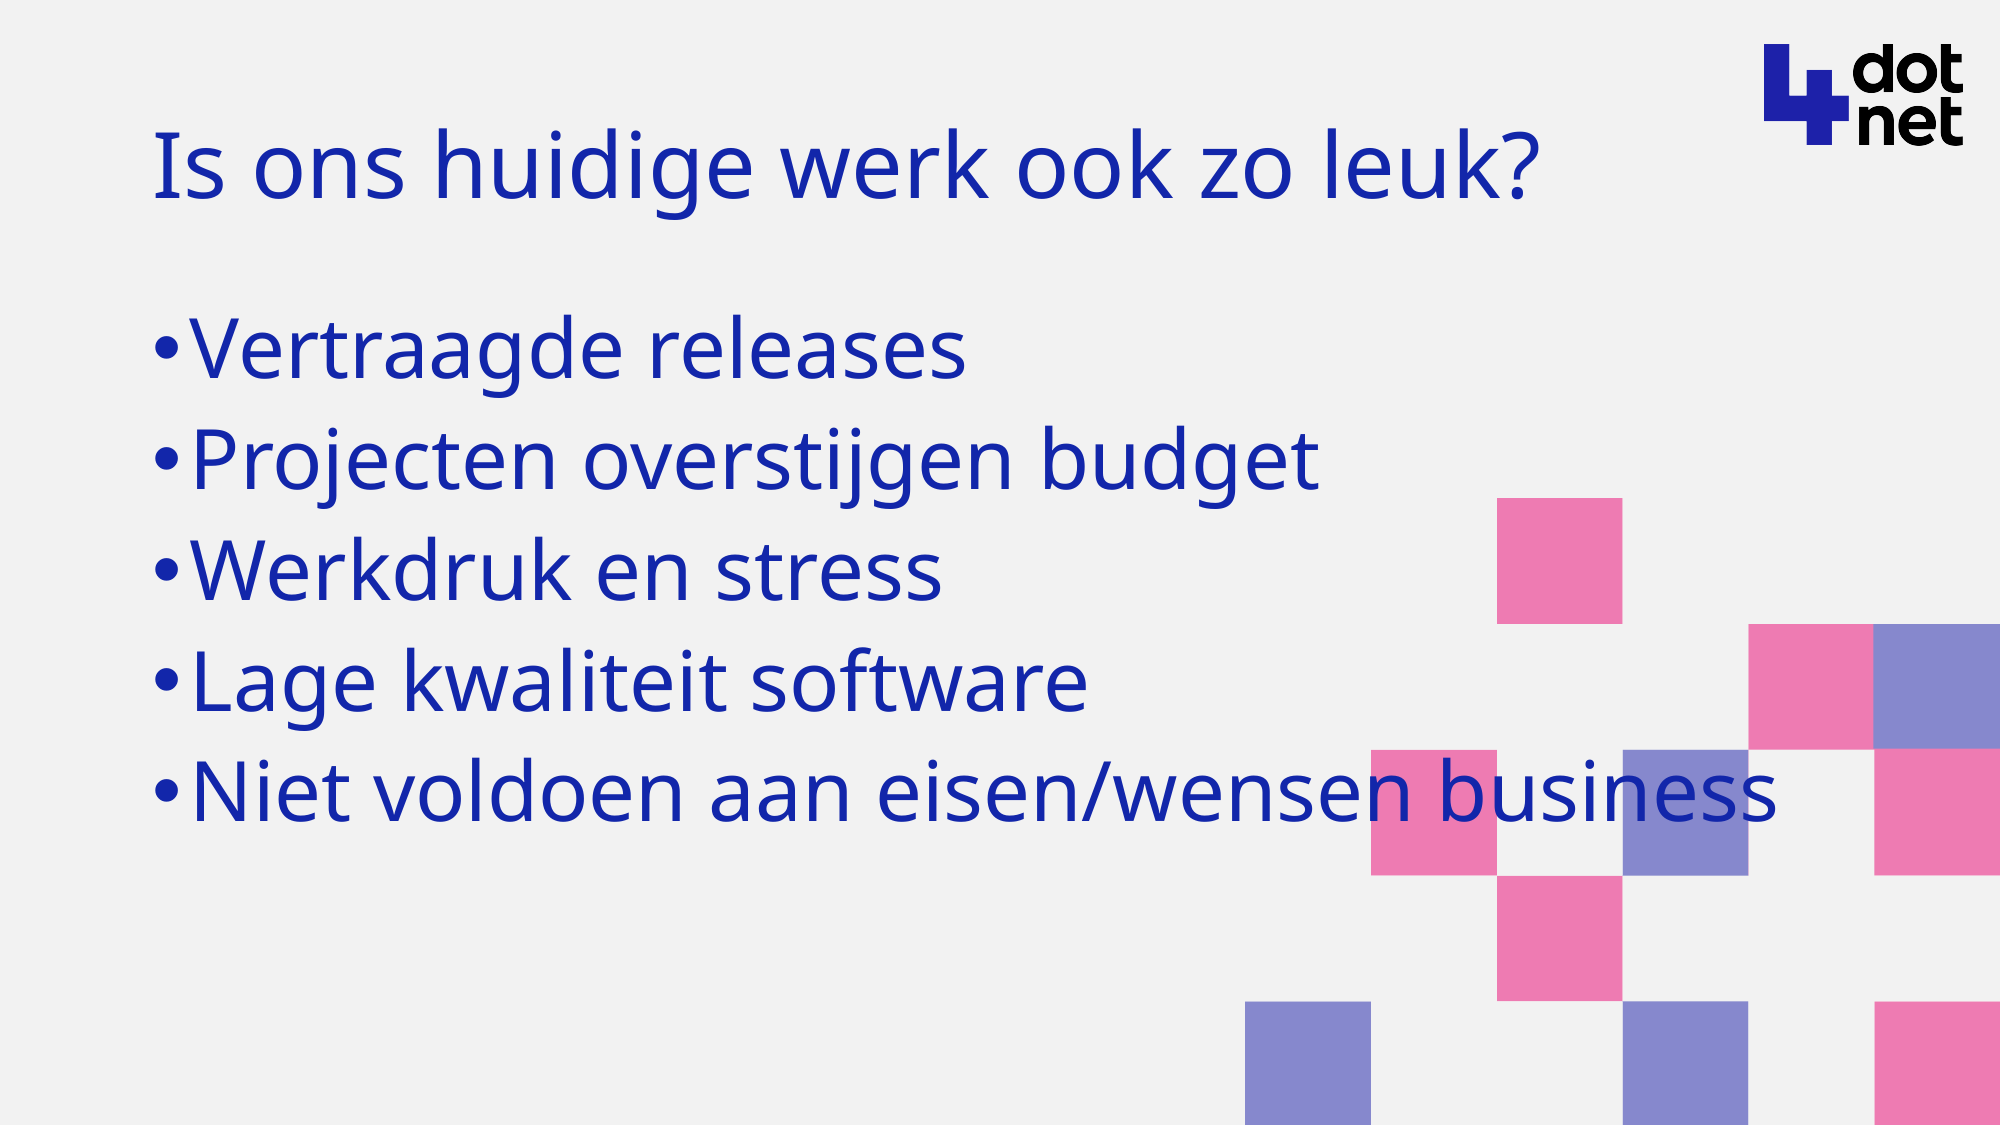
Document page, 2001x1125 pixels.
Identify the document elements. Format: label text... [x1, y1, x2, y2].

list Vertraagde releases Projecten overstijgen budget Werkdruk en stress Lage kwaliteit software Niet voldoen aan eisen/wensen business [137, 299, 1863, 1014]
picture [1764, 44, 1963, 146]
title Is ons huidige werk ook zo leuk? [137, 59, 1863, 278]
